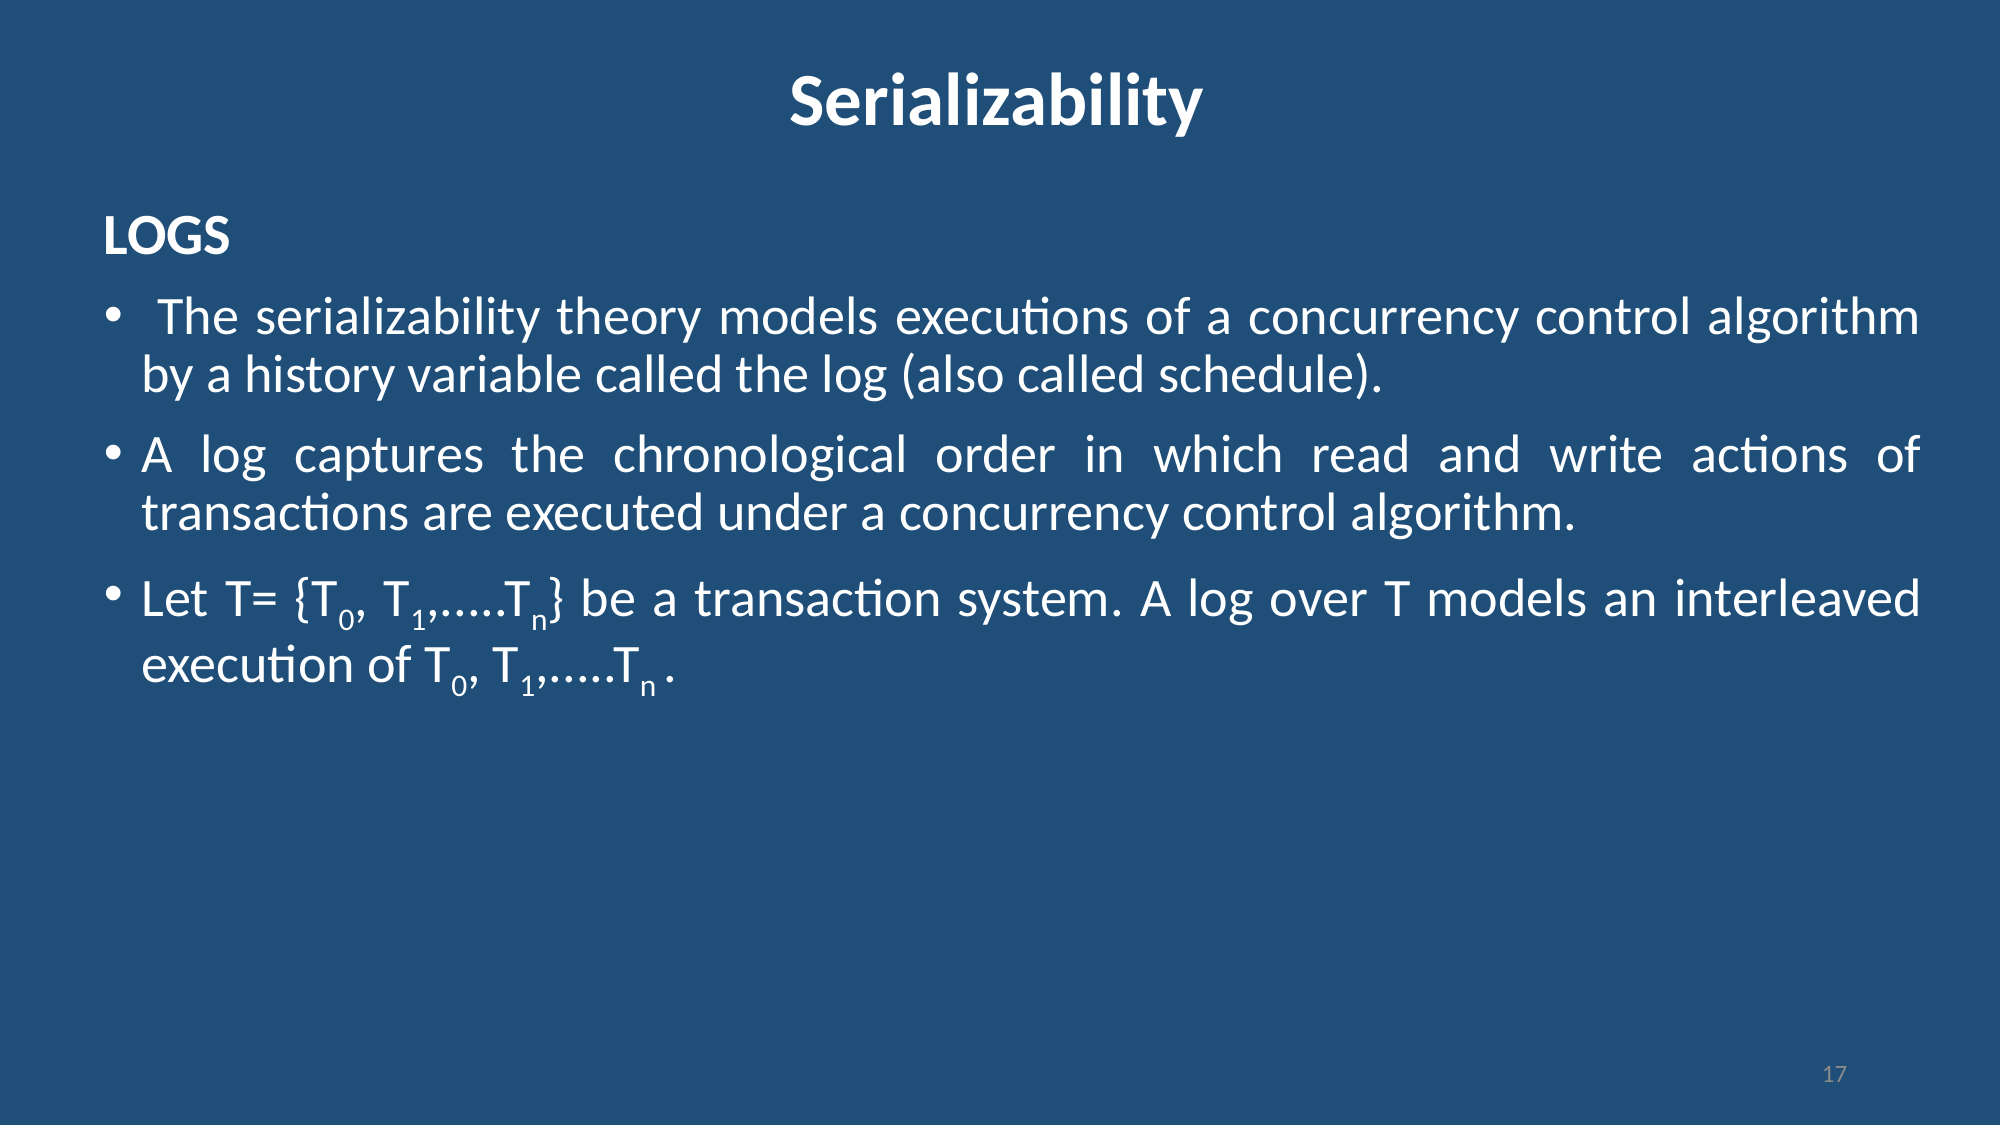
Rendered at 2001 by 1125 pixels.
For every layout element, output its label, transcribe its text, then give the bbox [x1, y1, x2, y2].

list LOGS The serializability theory models executions of a concurrency control algorithm by a history variable called the log (also called schedule). A log captures the chronological order in which read and write actions of transactions are executed under a concurrency control algorithm. Let T= {T0, T1,.....Tn} be a transaction system. A log over T models an interleaved execution of T0, T1,.....Tn . [88, 196, 1940, 1023]
slide_number 17 [1412, 1042, 1863, 1103]
title Serializability [134, 54, 1860, 148]
